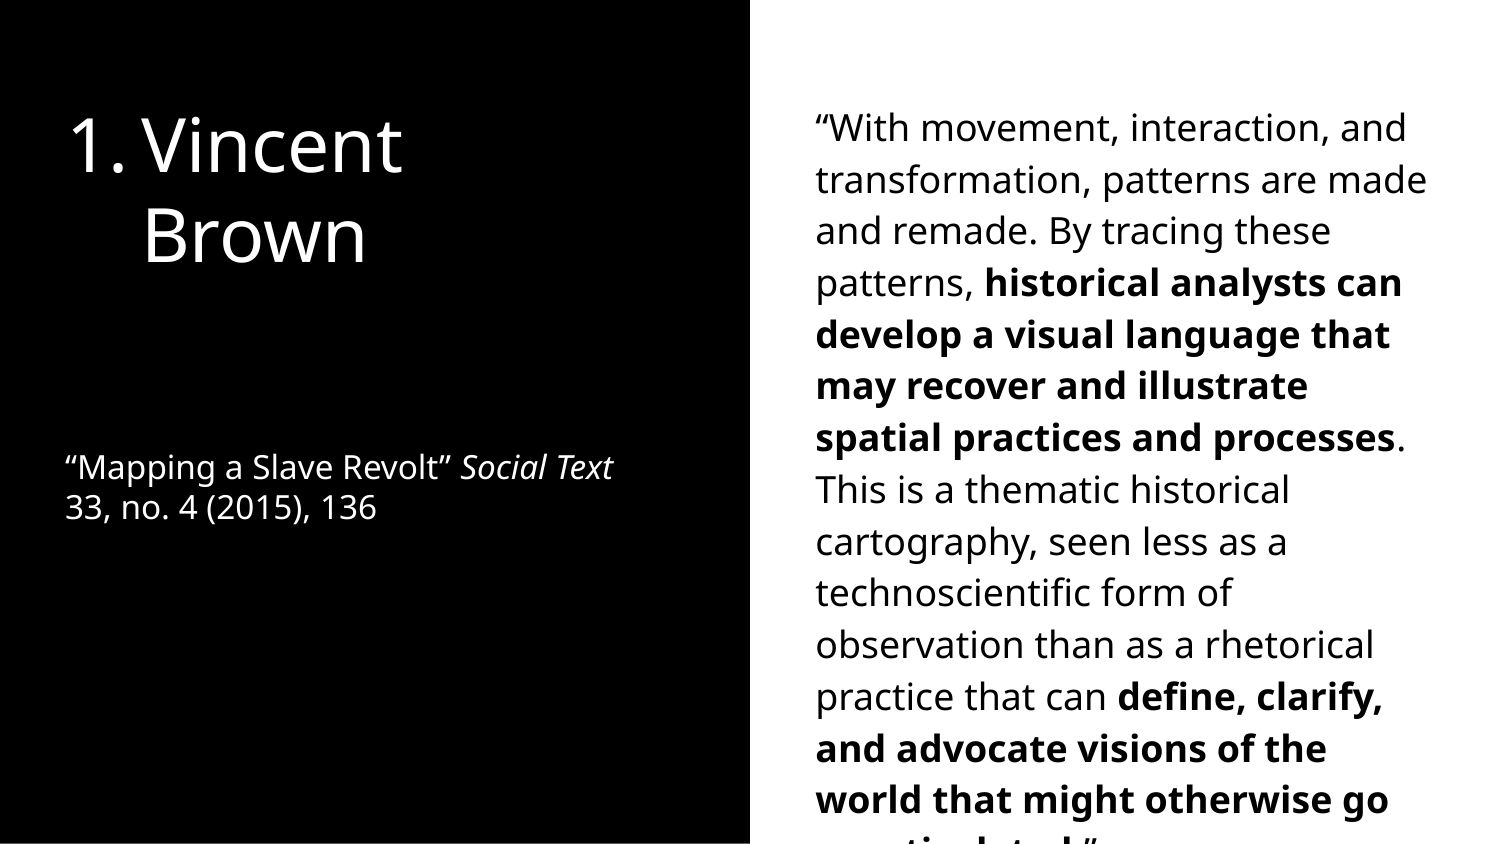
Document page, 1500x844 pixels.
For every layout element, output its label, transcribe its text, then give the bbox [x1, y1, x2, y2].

subtitle “Mapping a Slave Revolt” Social Text 33, no. 4 (2015), 136 [50, 430, 658, 583]
list “With movement, interaction, and transformation, patterns are made and remade. By tracing these patterns, historical analysts can develop a visual language that may recover and illustrate spatial practices and processes. This is a thematic historical cartography, seen less as a technoscientific form of observation than as a rhetorical practice that can define, clarify, and advocate visions of the world that might otherwise go unarticulated.” [800, 82, 1449, 757]
title Vincent Brown [51, 82, 659, 419]
